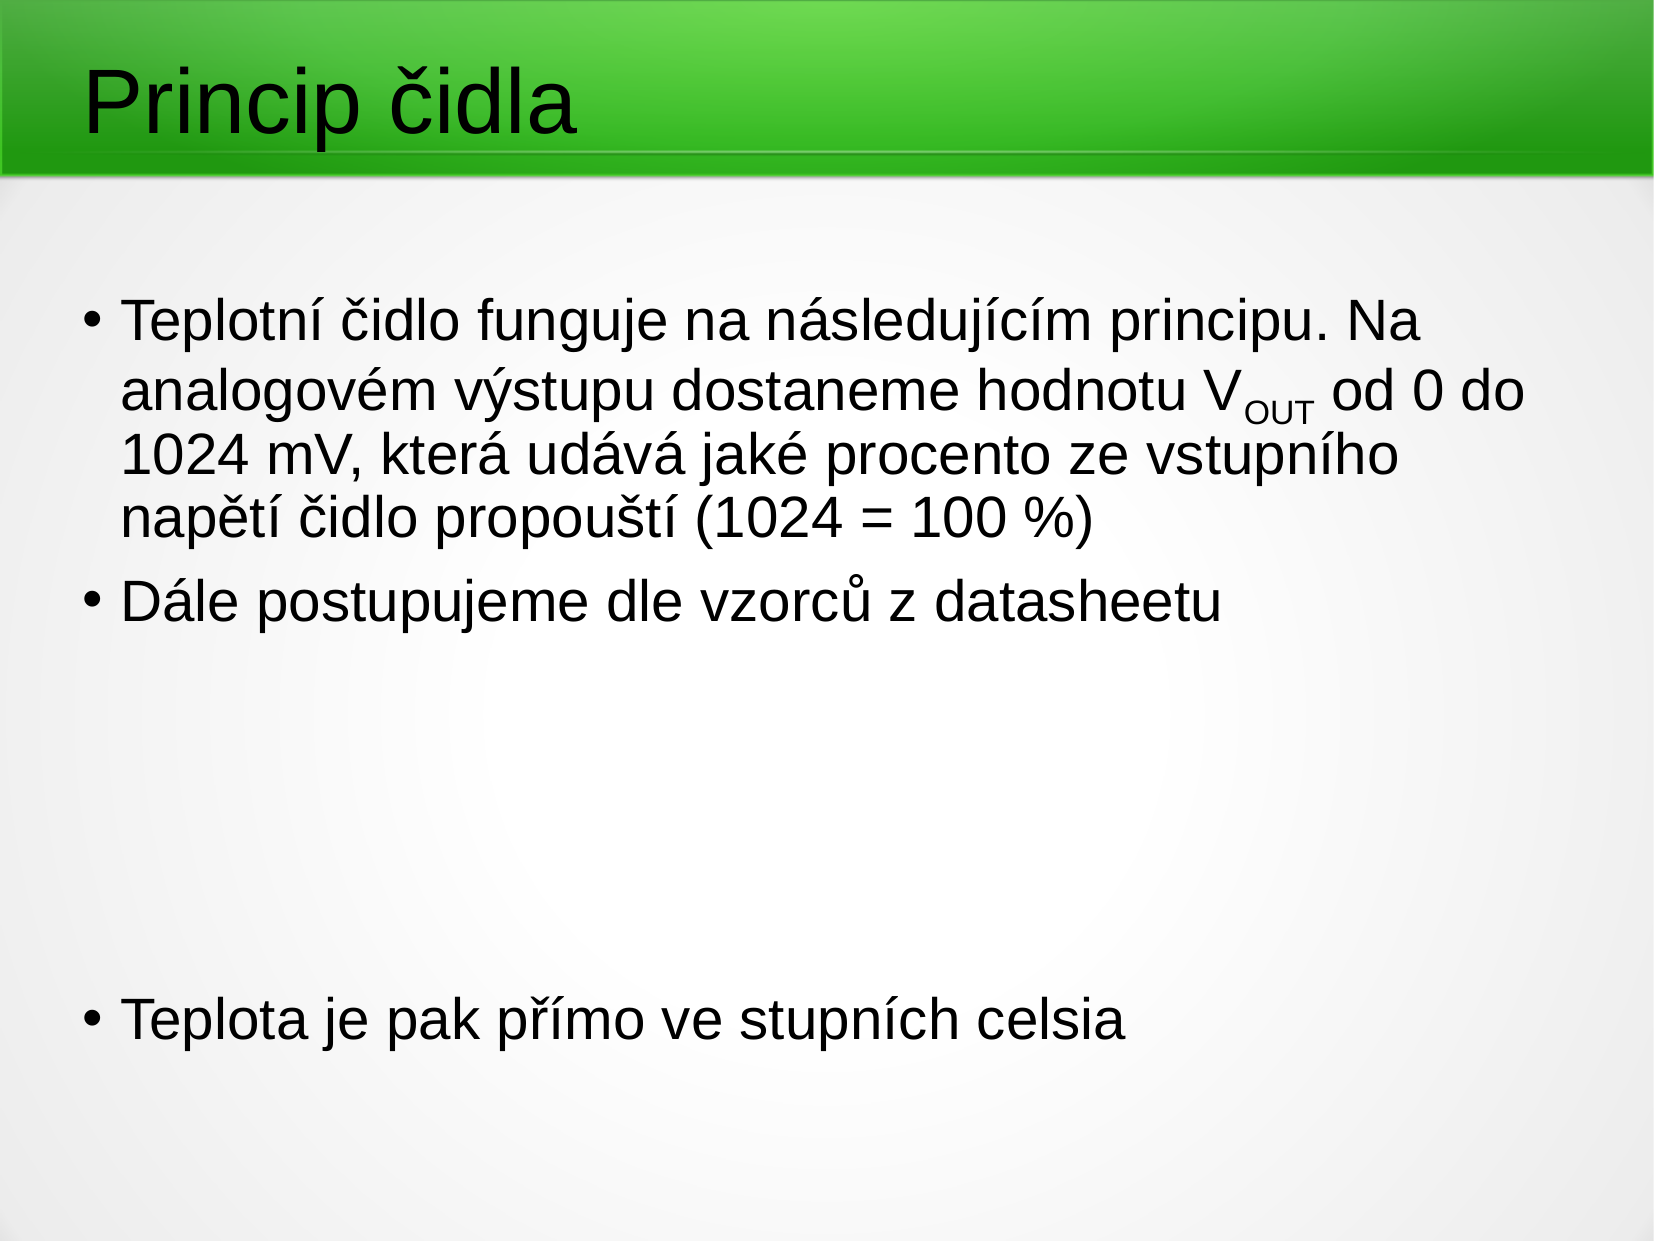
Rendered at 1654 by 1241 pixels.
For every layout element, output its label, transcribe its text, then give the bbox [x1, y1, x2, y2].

text_box Princip čidla [82, 0, 1571, 207]
picture [0, 0, 1654, 1241]
text_box Teplotní čidlo funguje na následujícím principu. Na analogovém výstupu dostaneme hodnotu VOUT od 0 do 1024 mV, která udává jaké procento ze vstupního napětí čidlo propouští (1024 = 100 %) Dále postupujeme dle vzorců z datasheetu Teplota je pak přímo ve stupních celsia [82, 290, 1571, 1136]
